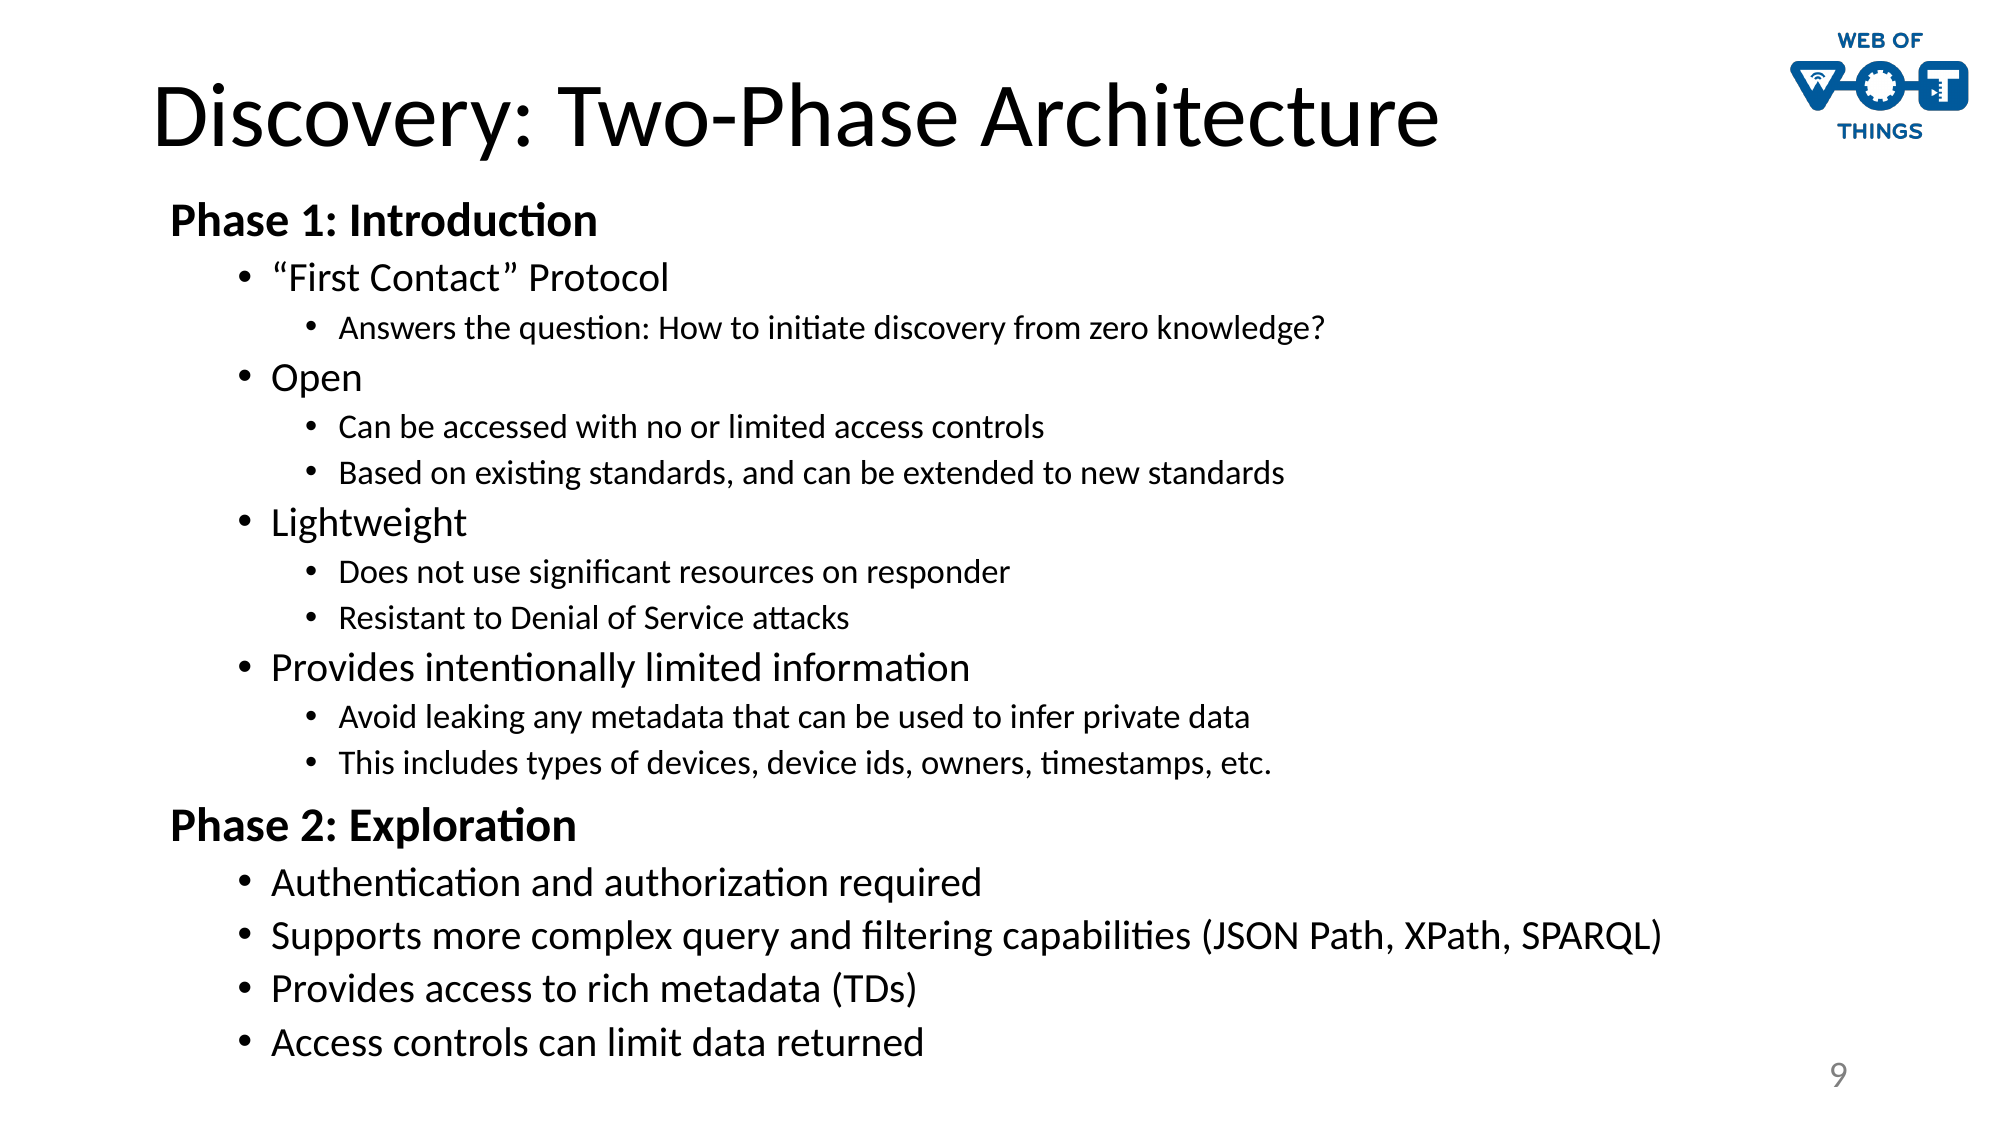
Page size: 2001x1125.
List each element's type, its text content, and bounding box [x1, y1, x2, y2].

slide_number 9 [1412, 1042, 1863, 1103]
list Phase 1: Introduction “First Contact” Protocol Answers the question: How to initiate discovery from zero knowledge? Open Can be accessed with no or limited access controls Based on existing standards, and can be extended to new standards Lightweight Does not use significant resources on responder Resistant to Denial of Service attacks Provides intentionally limited information Avoid leaking any metadata that can be used to infer private data This includes types of devices, device ids, owners, timestamps, etc. Phase 2: Exploration Authentication and authorization required Supports more complex query and filtering capabilities (JSON Path, XPath, SPARQL) Provides access to rich metadata (TDs) Access controls can limit data returned [155, 187, 1900, 1082]
picture [1773, 22, 1985, 149]
title Discovery: Two-Phase Architecture [137, 59, 1863, 278]
